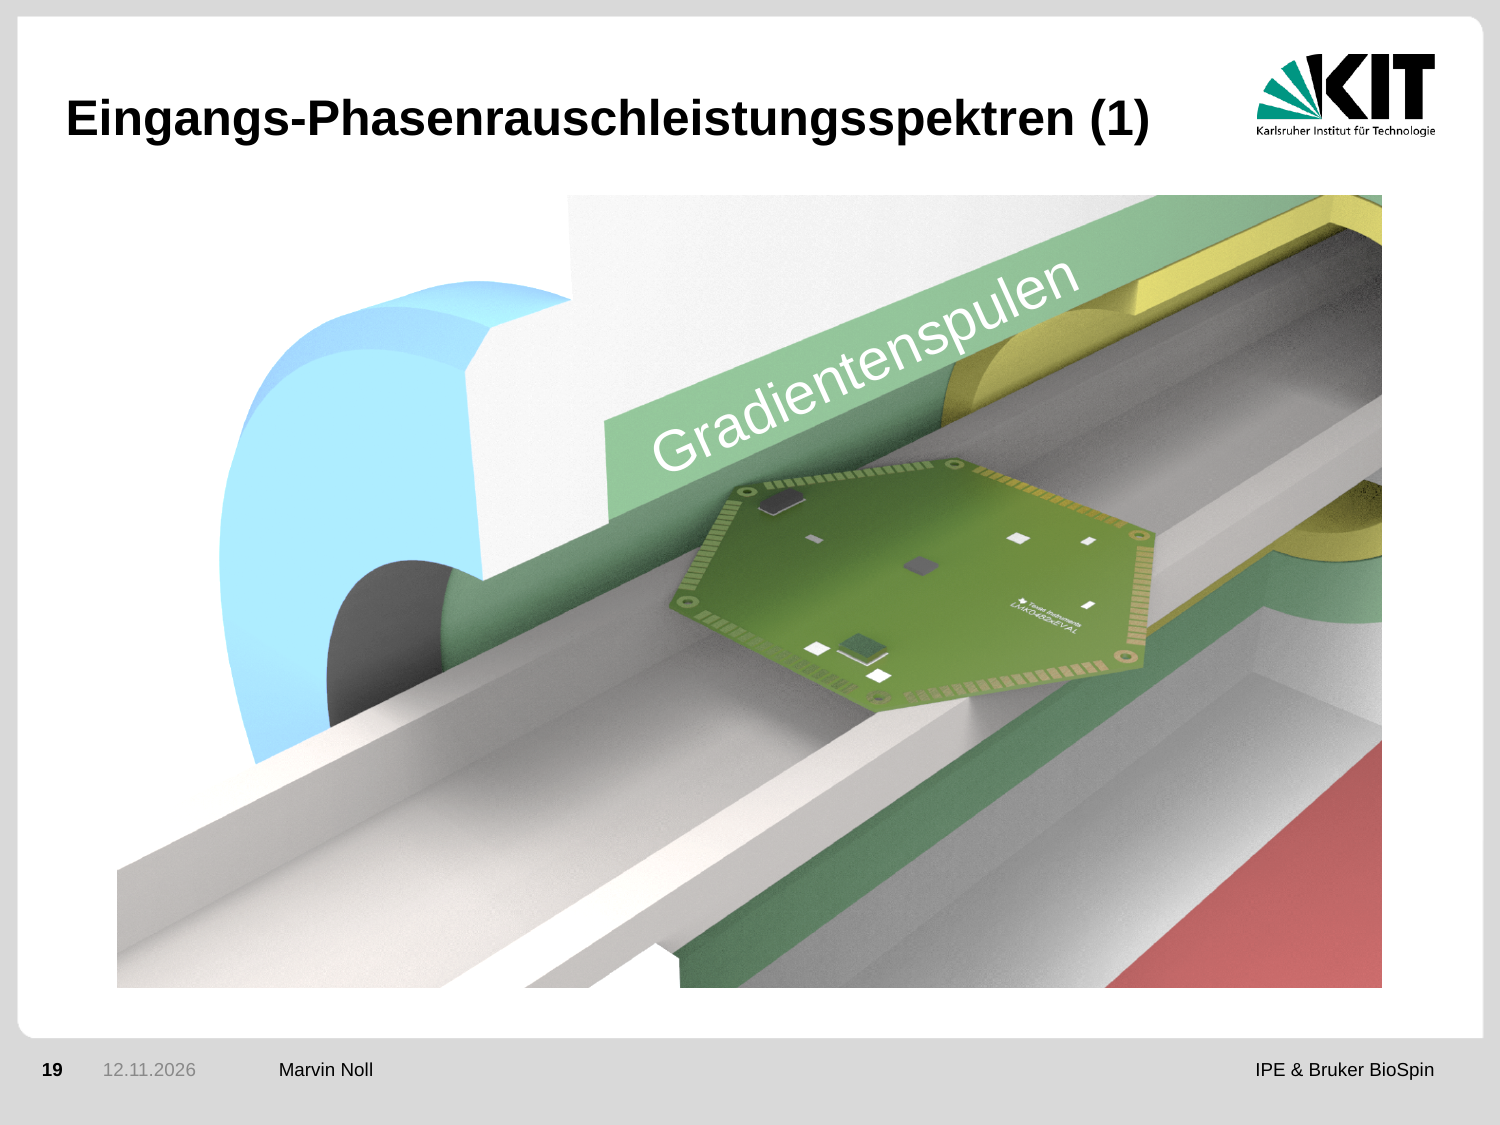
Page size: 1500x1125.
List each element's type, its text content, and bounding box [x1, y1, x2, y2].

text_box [117, 195, 1382, 988]
slide_number 19 [41, 1057, 96, 1106]
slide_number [102, 1057, 272, 1118]
picture [0, 0, 1500, 1125]
title Eingangs-Phasenrauschleistungsspektren (1) [65, 64, 1192, 147]
